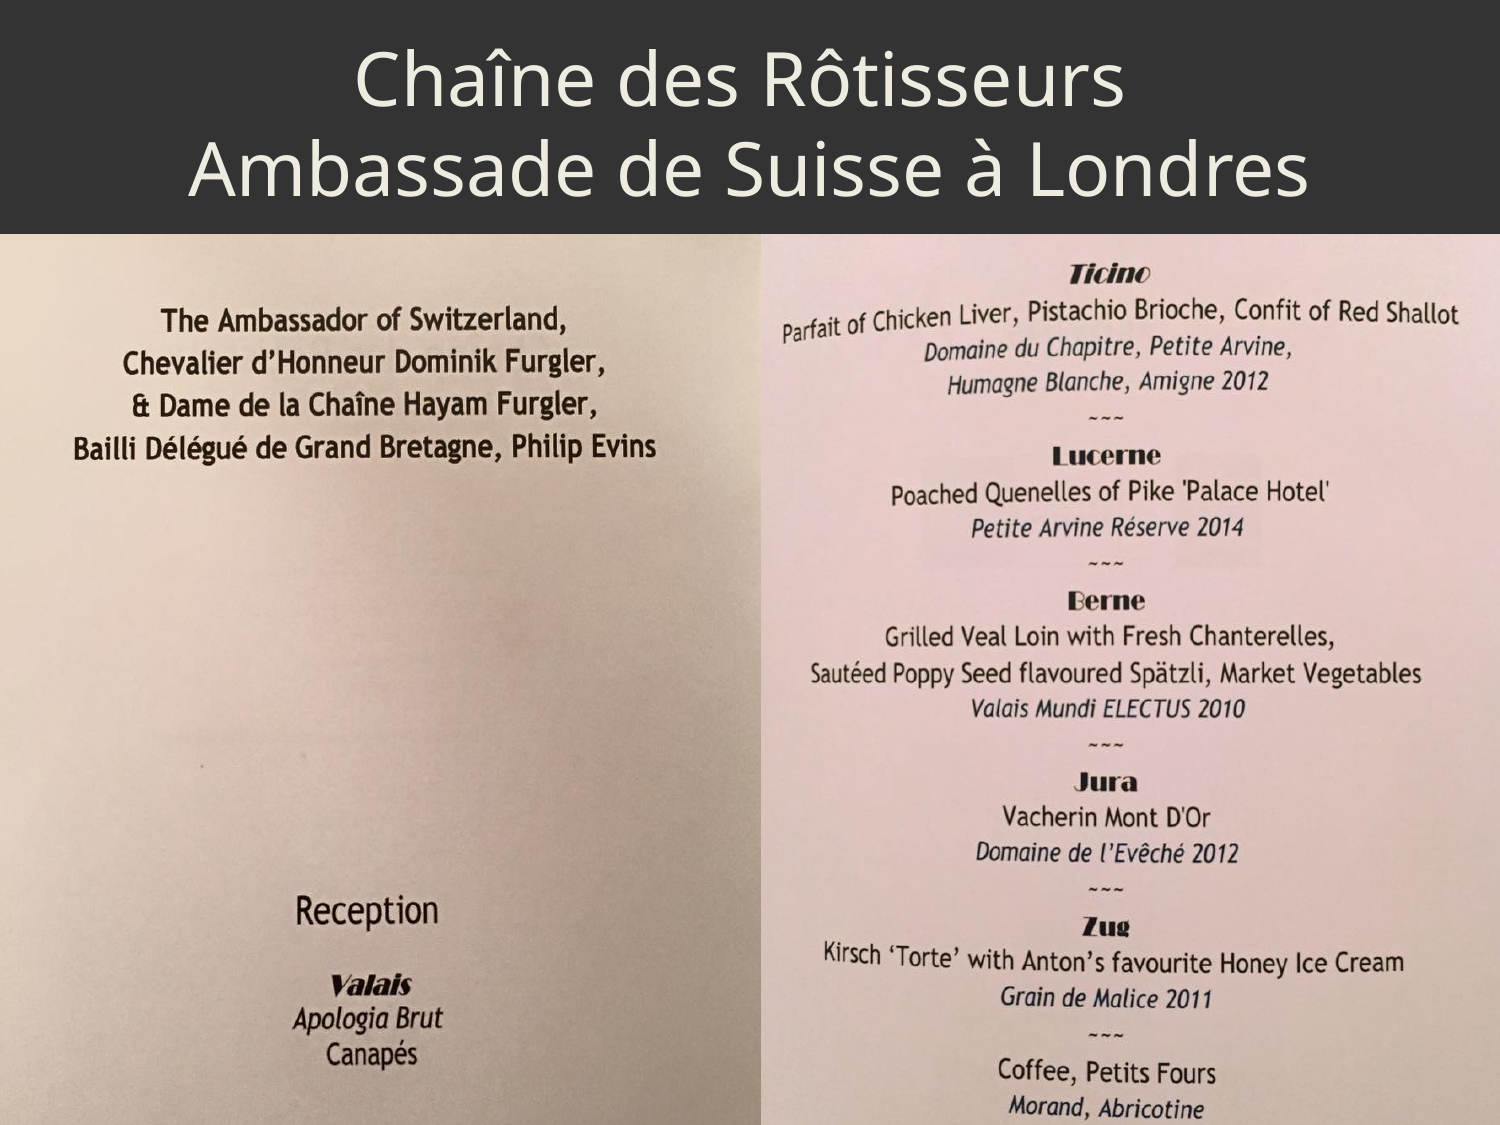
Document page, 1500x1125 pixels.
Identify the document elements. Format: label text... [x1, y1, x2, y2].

picture [0, 234, 1500, 1125]
title Chaîne des Rôtisseurs Ambassade de Suisse à Londres [0, 0, 1500, 234]
